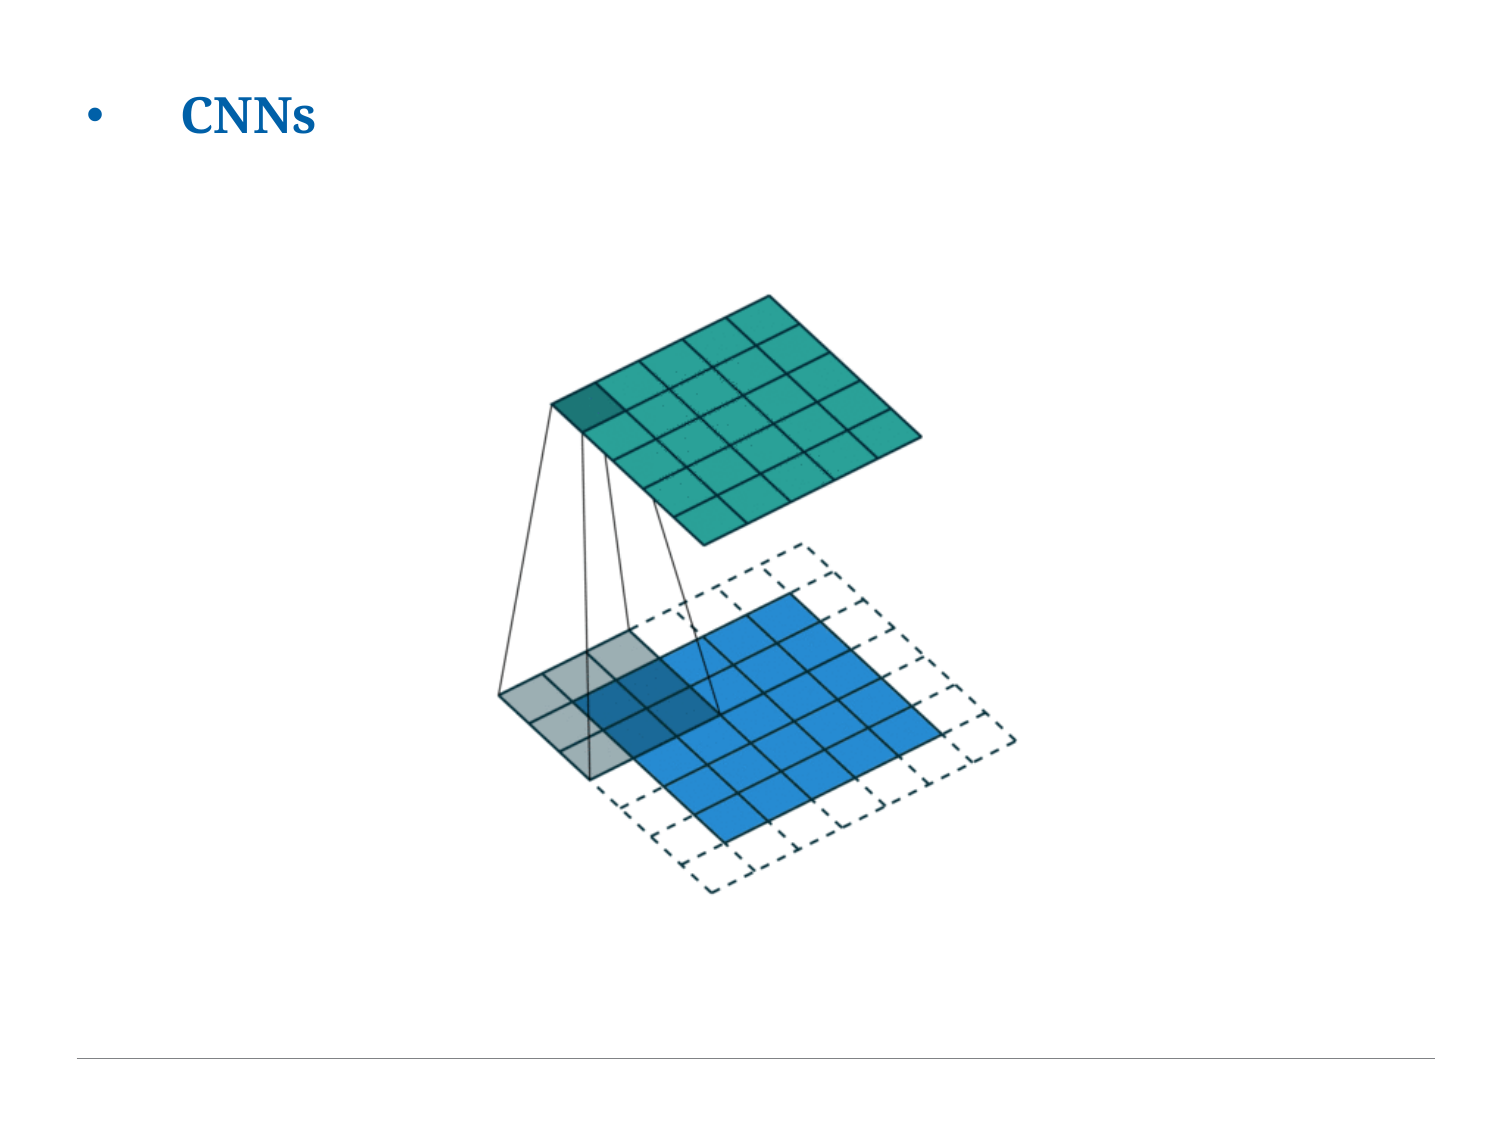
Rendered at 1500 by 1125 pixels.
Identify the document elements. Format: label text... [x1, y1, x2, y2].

title CNNs [78, 51, 1205, 177]
picture [467, 264, 1048, 925]
